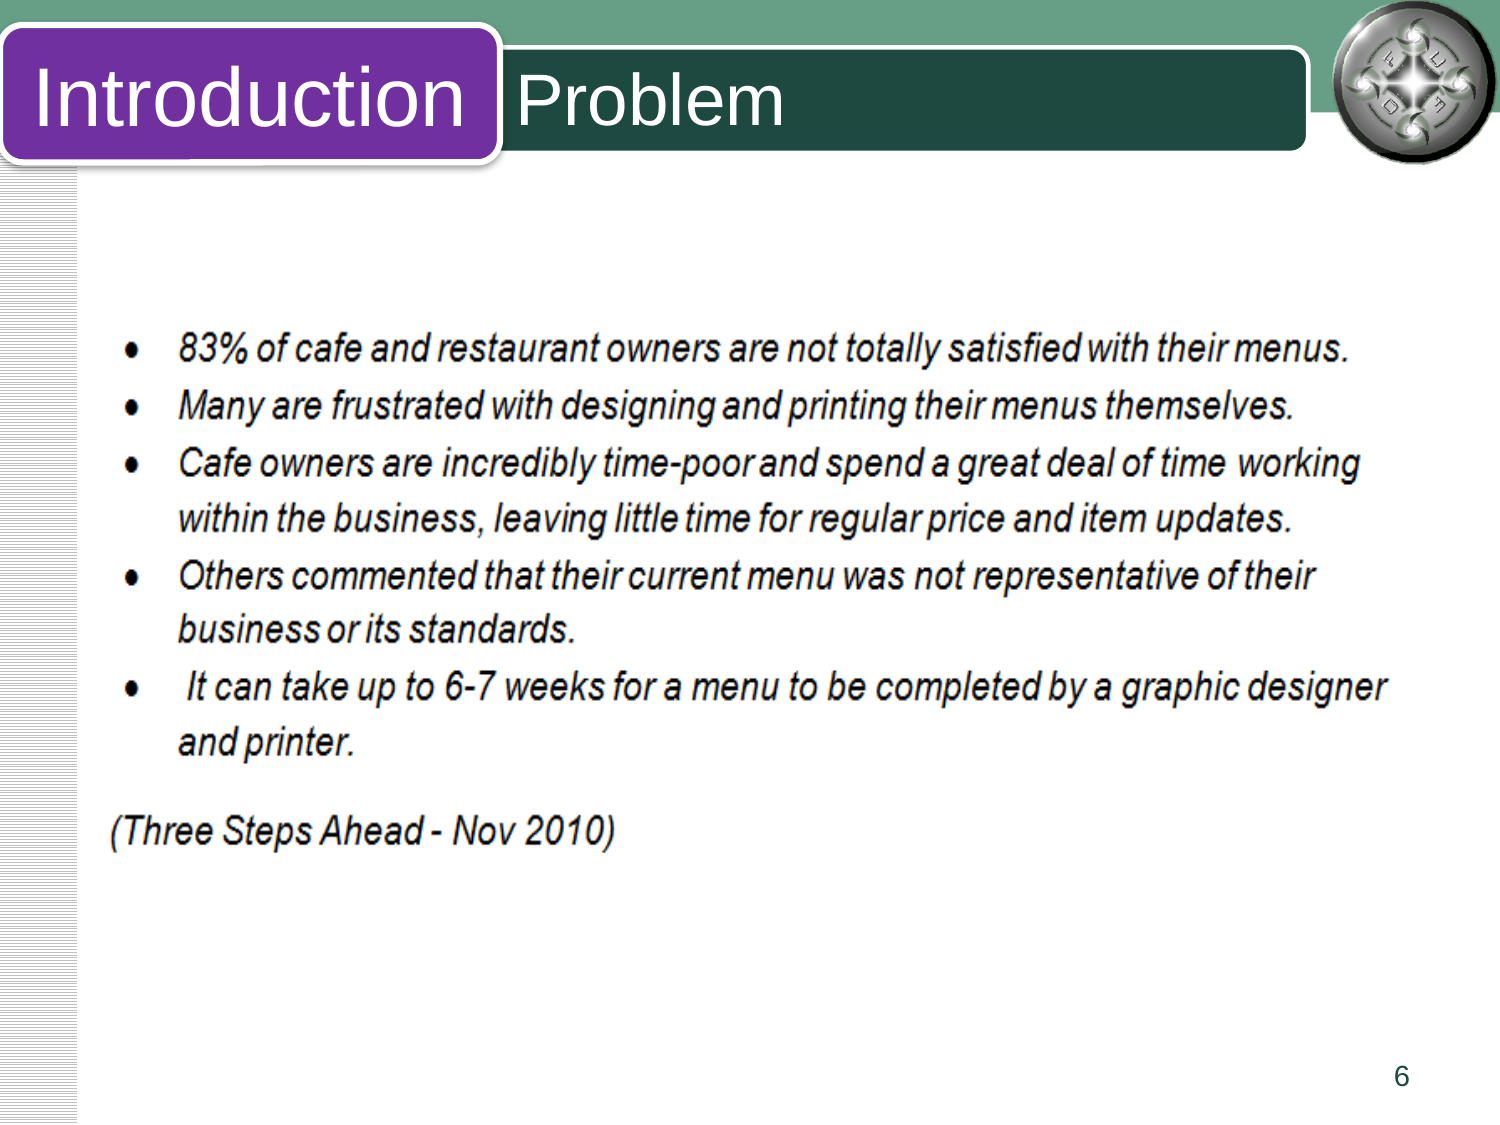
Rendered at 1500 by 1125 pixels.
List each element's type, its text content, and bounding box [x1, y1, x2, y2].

picture [1312, 0, 1500, 201]
title Problem [508, 49, 1307, 143]
text_box Introduction [0, 21, 504, 166]
slide_number 6 [1074, 1049, 1426, 1103]
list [87, 287, 1411, 863]
